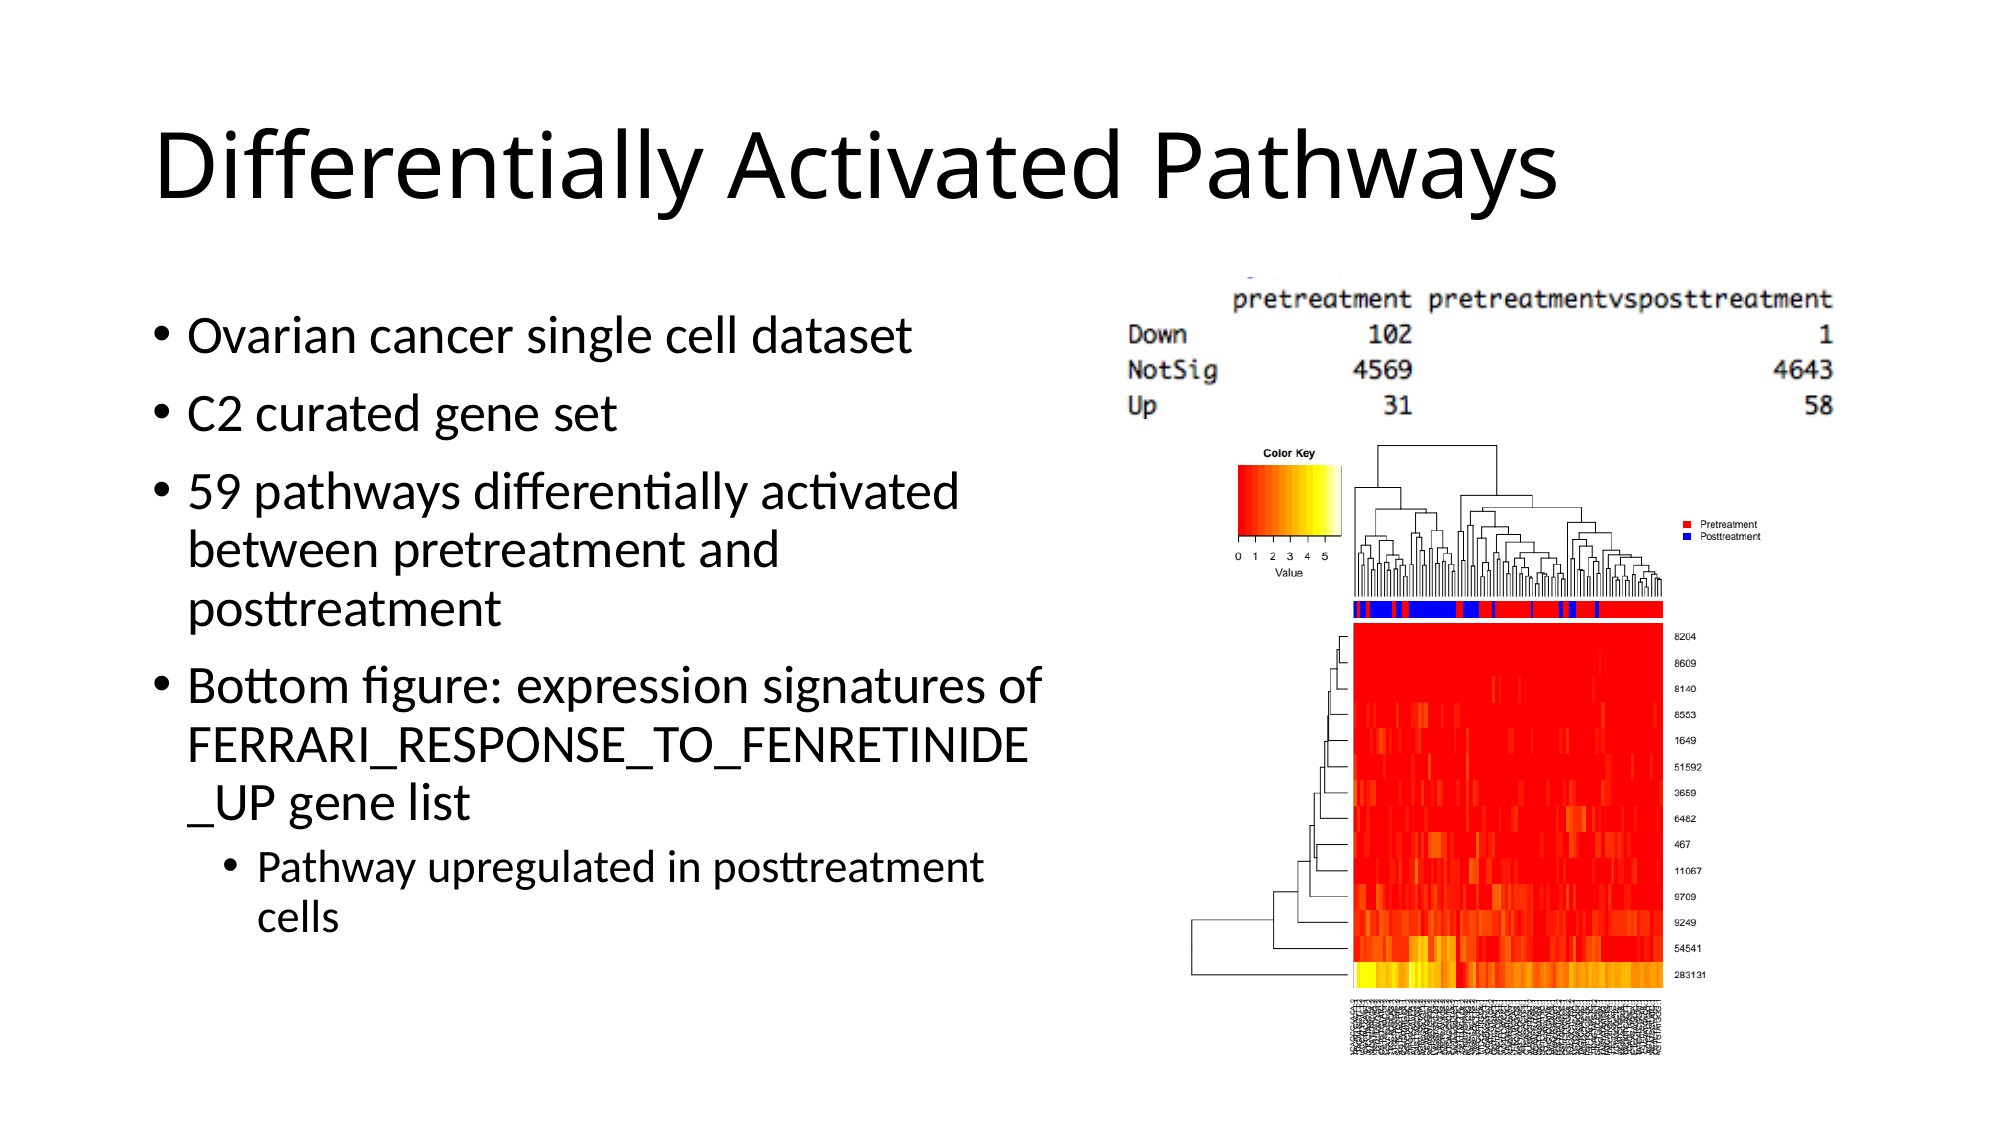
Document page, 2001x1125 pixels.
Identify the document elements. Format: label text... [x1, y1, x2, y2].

picture [1185, 439, 1800, 1055]
title Differentially Activated Pathways [137, 59, 1863, 278]
list Ovarian cancer single cell dataset C2 curated gene set 59 pathways differentially activated between pretreatment and posttreatment Bottom figure: expression signatures of FERRARI_RESPONSE_TO_FENRETINIDE_UP gene list Pathway upregulated in posttreatment cells [137, 299, 1063, 1014]
picture [1122, 277, 1863, 419]
